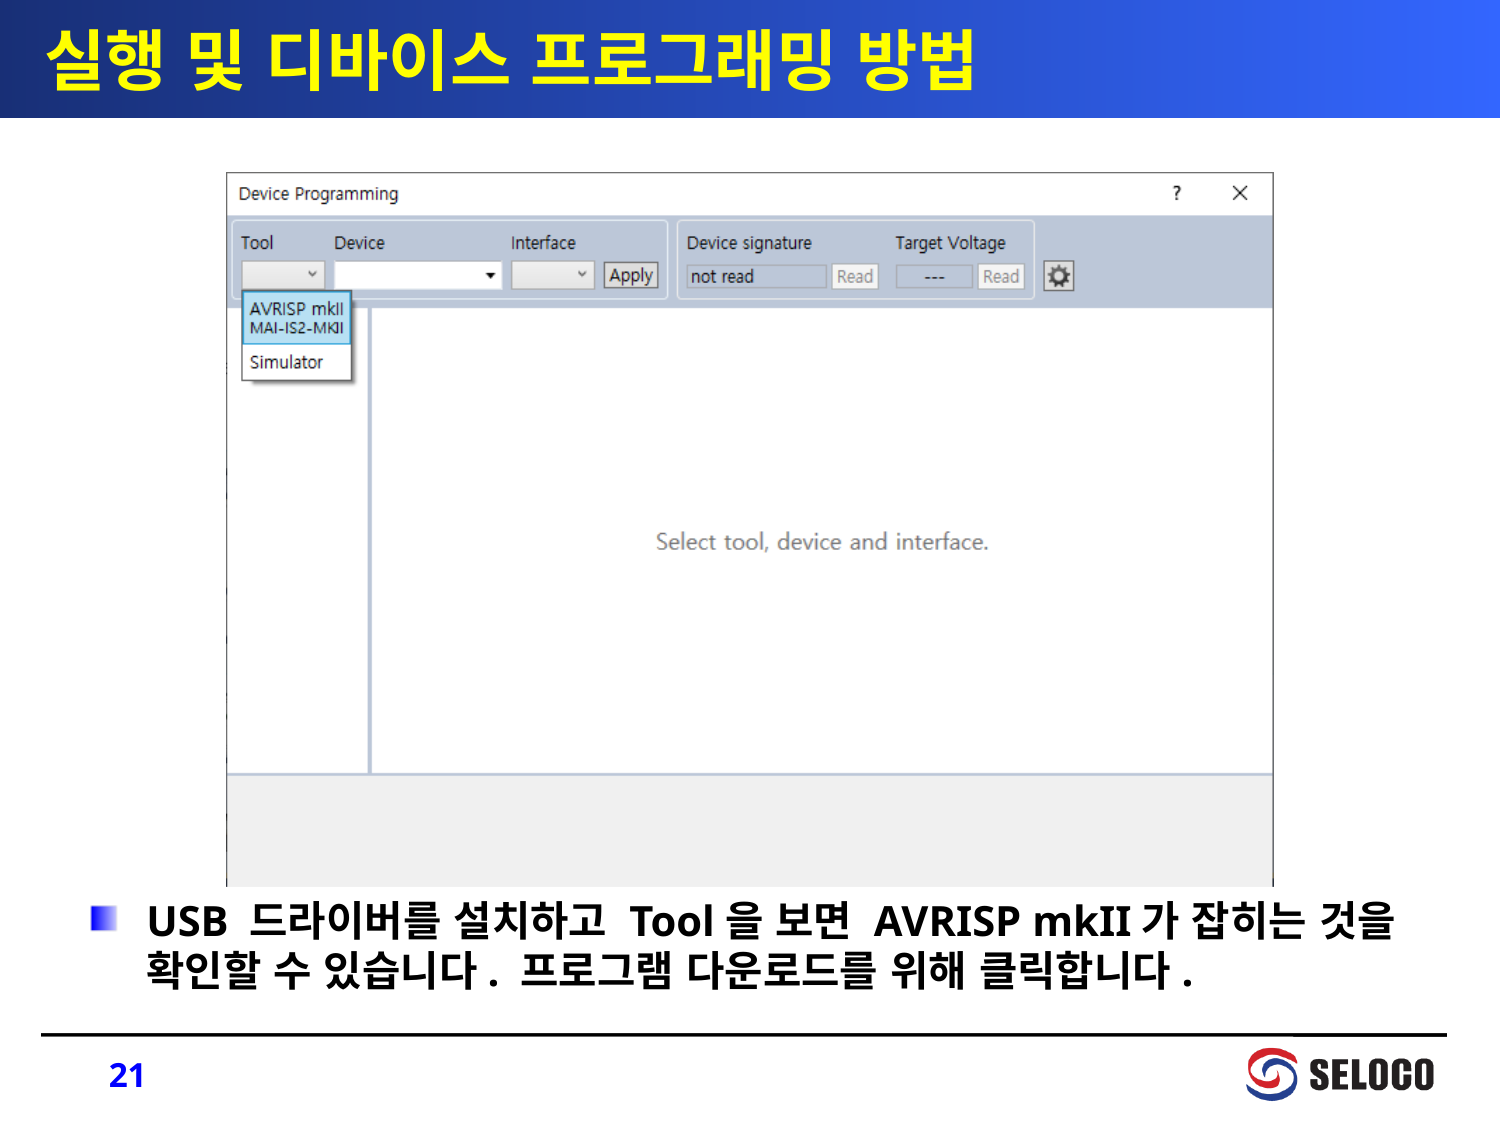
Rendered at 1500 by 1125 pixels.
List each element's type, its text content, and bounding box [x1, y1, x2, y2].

text_box USB 드라이버를 설치하고 Tool을 보면 AVRISP mkII가 잡히는 것을 확인할 수 있습니다. 프로그램 다운로드를 위해 클릭합니다. [74, 886, 221, 1005]
title 실행 및 디바이스 프로그래밍 방법 [0, 0, 1500, 119]
picture [1246, 1046, 1469, 1102]
slide_number 21 [76, 1046, 162, 1111]
text_box USB 드라이버를 설치하고 Tool을 보면 AVRISP mkII가 잡히는 것을 확인할 수 있습니다. 프로그램 다운로드를 위해 클릭합니다. [1277, 886, 1425, 1005]
picture [89, 904, 120, 934]
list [226, 172, 1274, 1006]
